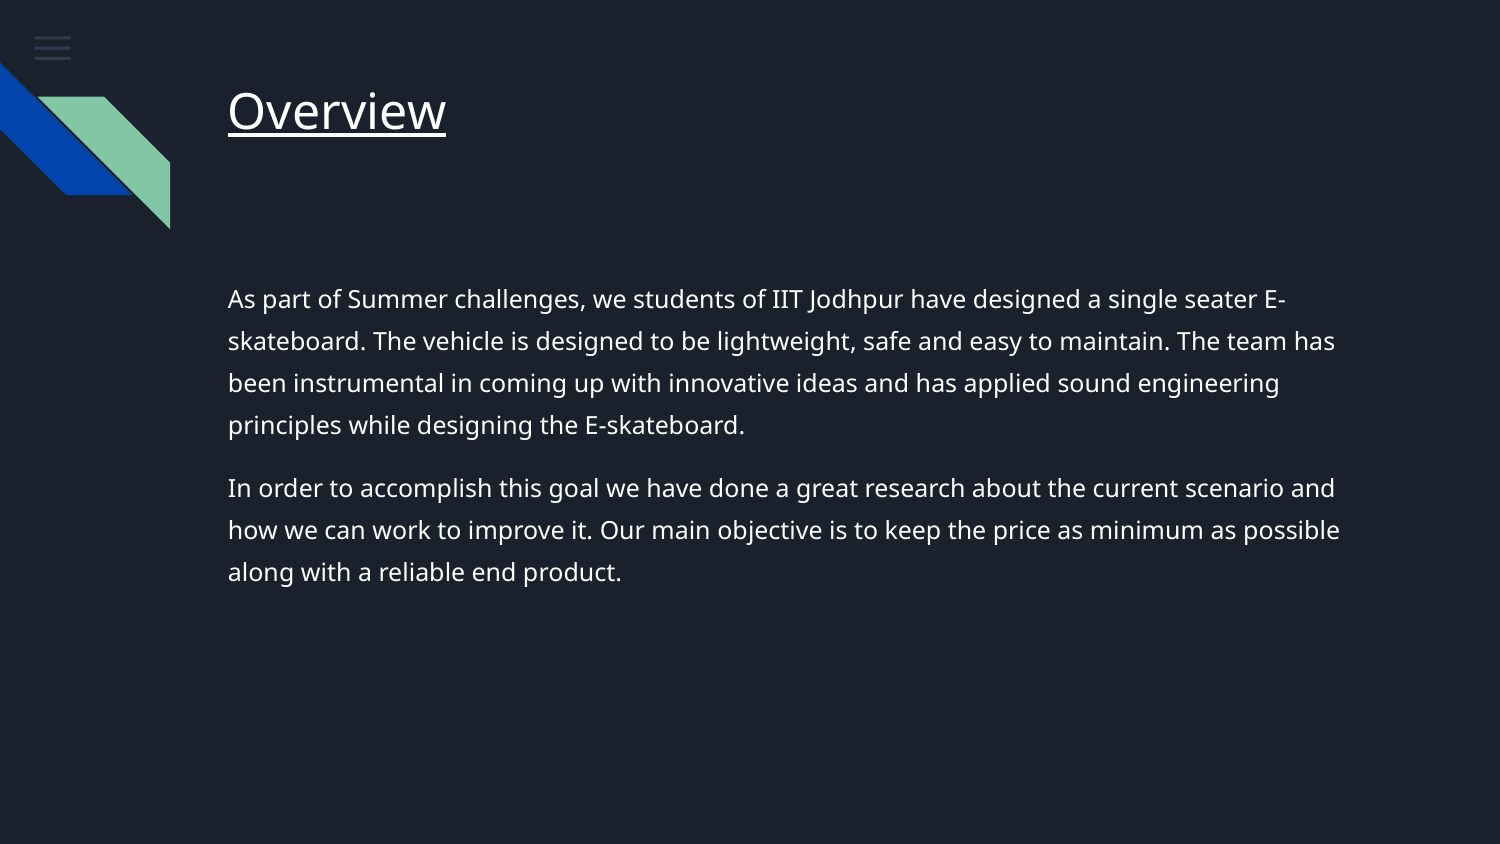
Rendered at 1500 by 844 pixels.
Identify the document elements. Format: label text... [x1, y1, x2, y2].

title Overview [212, 64, 1368, 215]
list As part of Summer challenges, we students of IIT Jodhpur have designed a single seater E-skateboard. The vehicle is designed to be lightweight, safe and easy to maintain. The team has been instrumental in coming up with innovative ideas and has applied sound engineering principles while designing the E-skateboard. In order to accomplish this goal we have done a great research about the current scenario and how we can work to improve it. Our main objective is to keep the price as minimum as possible along with a reliable end product. [212, 257, 1368, 735]
